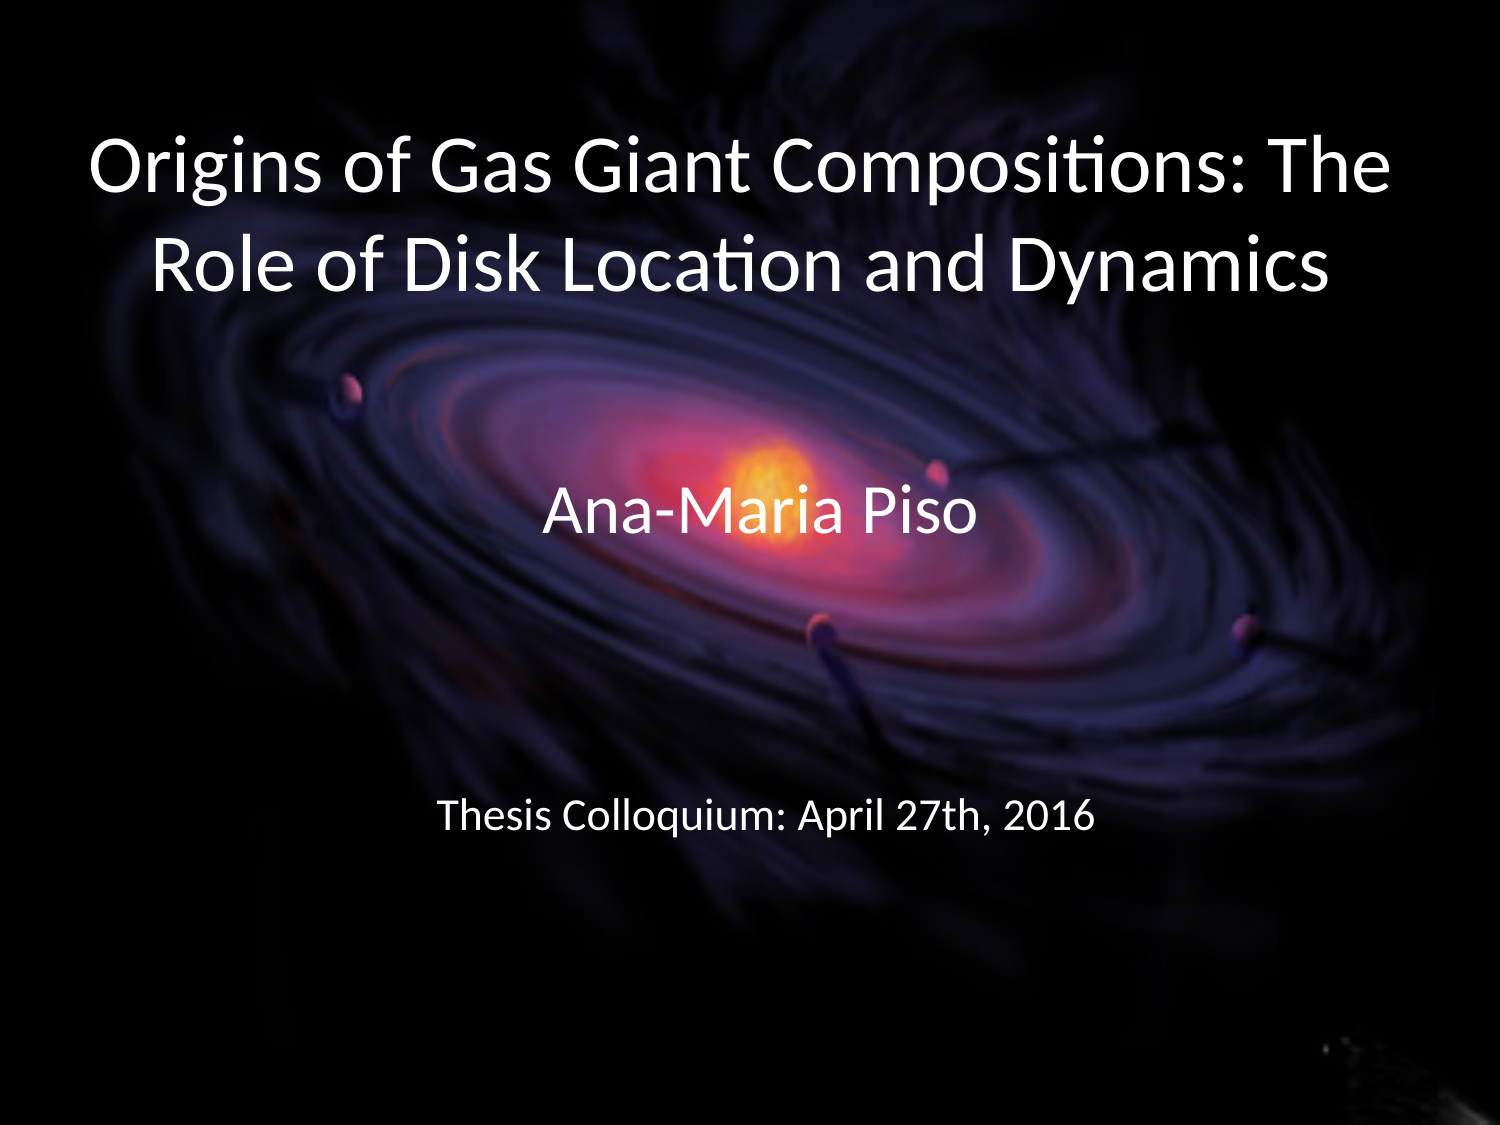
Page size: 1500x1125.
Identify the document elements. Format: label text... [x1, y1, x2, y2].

title Origins of Gas Giant Compositions: The Role of Disk Location and Dynamics [68, 88, 1415, 330]
subtitle Ana-Maria Piso [38, 455, 1500, 698]
picture [0, 0, 1500, 1125]
text_box Thesis Colloquium: April 27th, 2016 [345, 777, 1198, 848]
